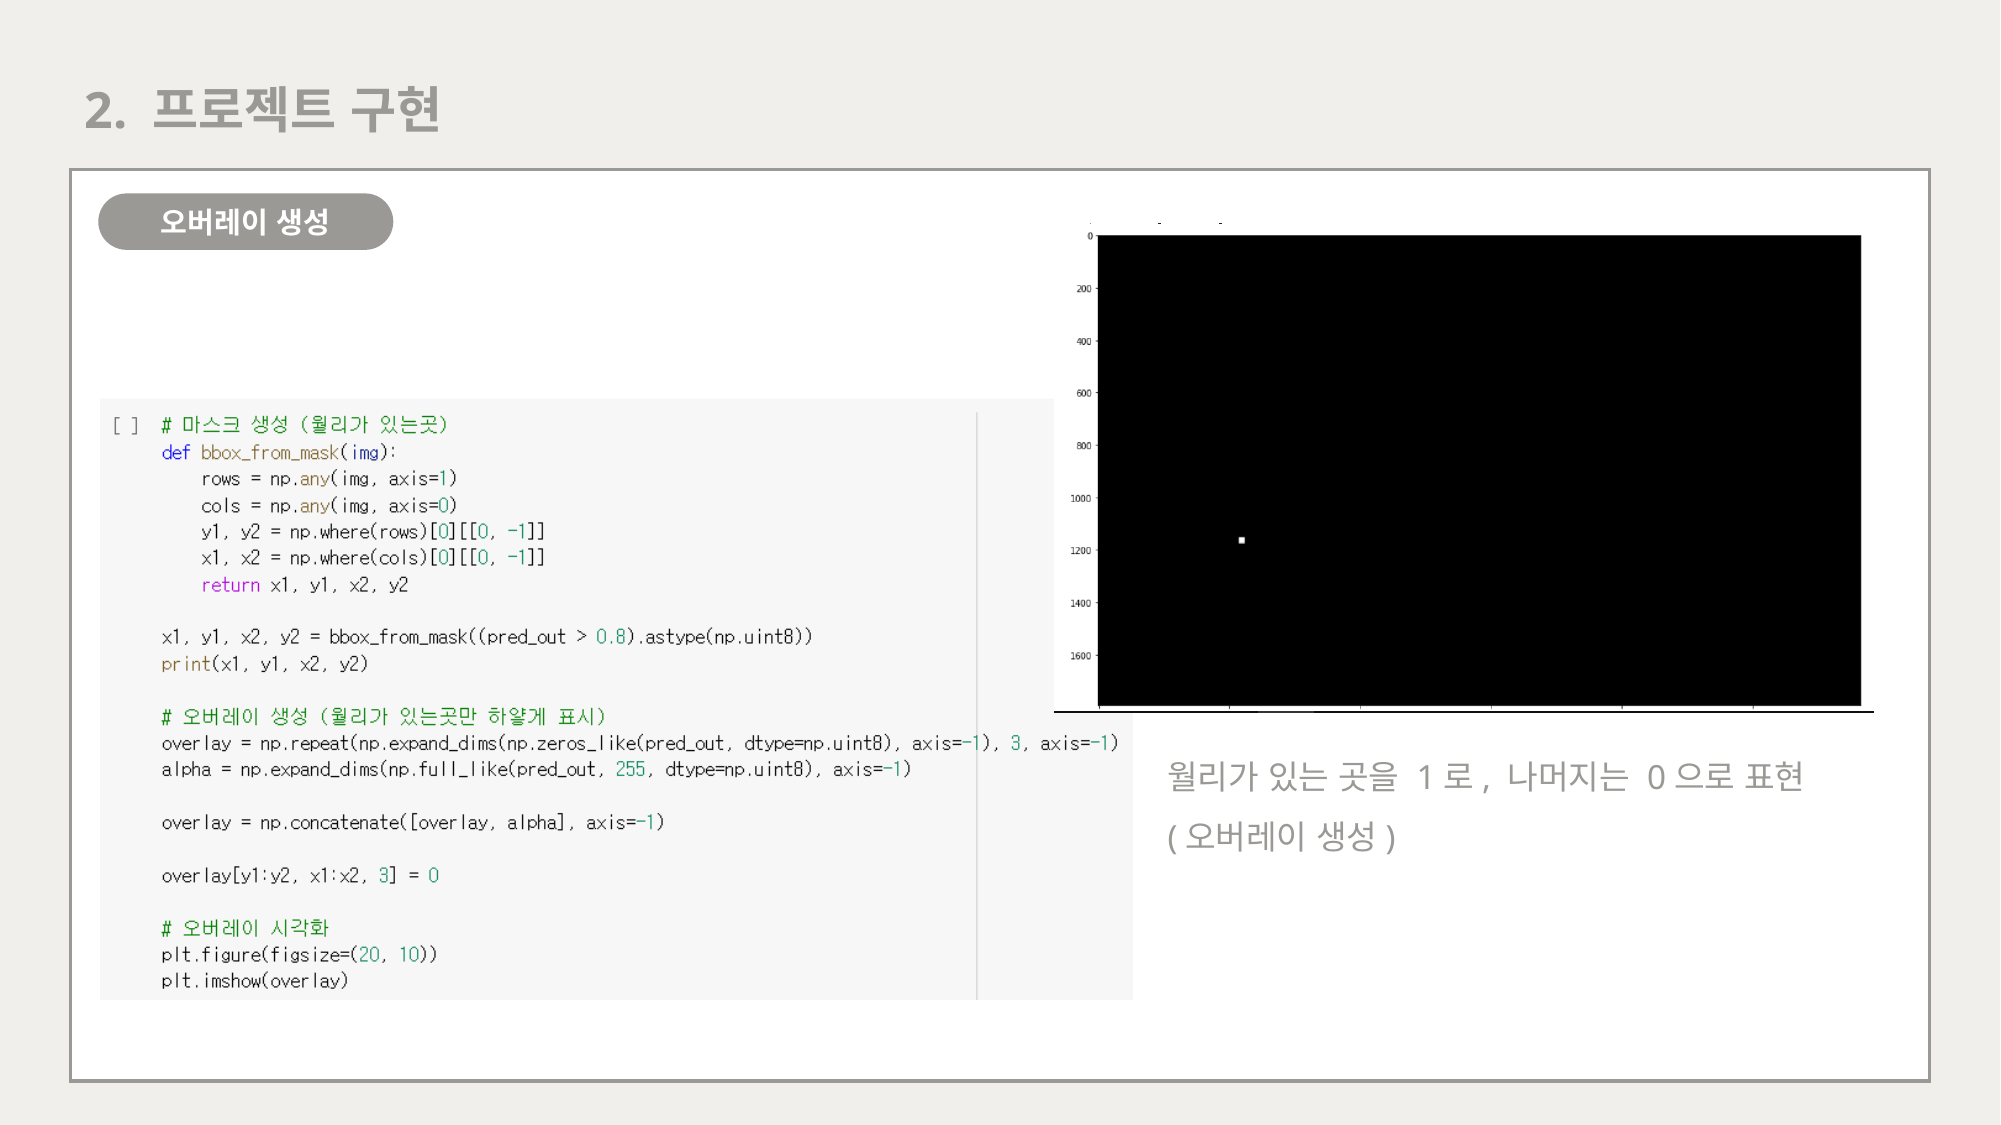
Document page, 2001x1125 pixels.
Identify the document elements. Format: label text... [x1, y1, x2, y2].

picture [100, 223, 1874, 1000]
text_box [69, 169, 1931, 1082]
text_box 월리가 있는 곳을 1로, 나머지는 0으로 표현 (오버레이 생성) [1152, 729, 1834, 864]
text_box 2. 프로젝트 구현 [70, 41, 1071, 147]
text_box 오버레이 생성 [99, 194, 393, 250]
